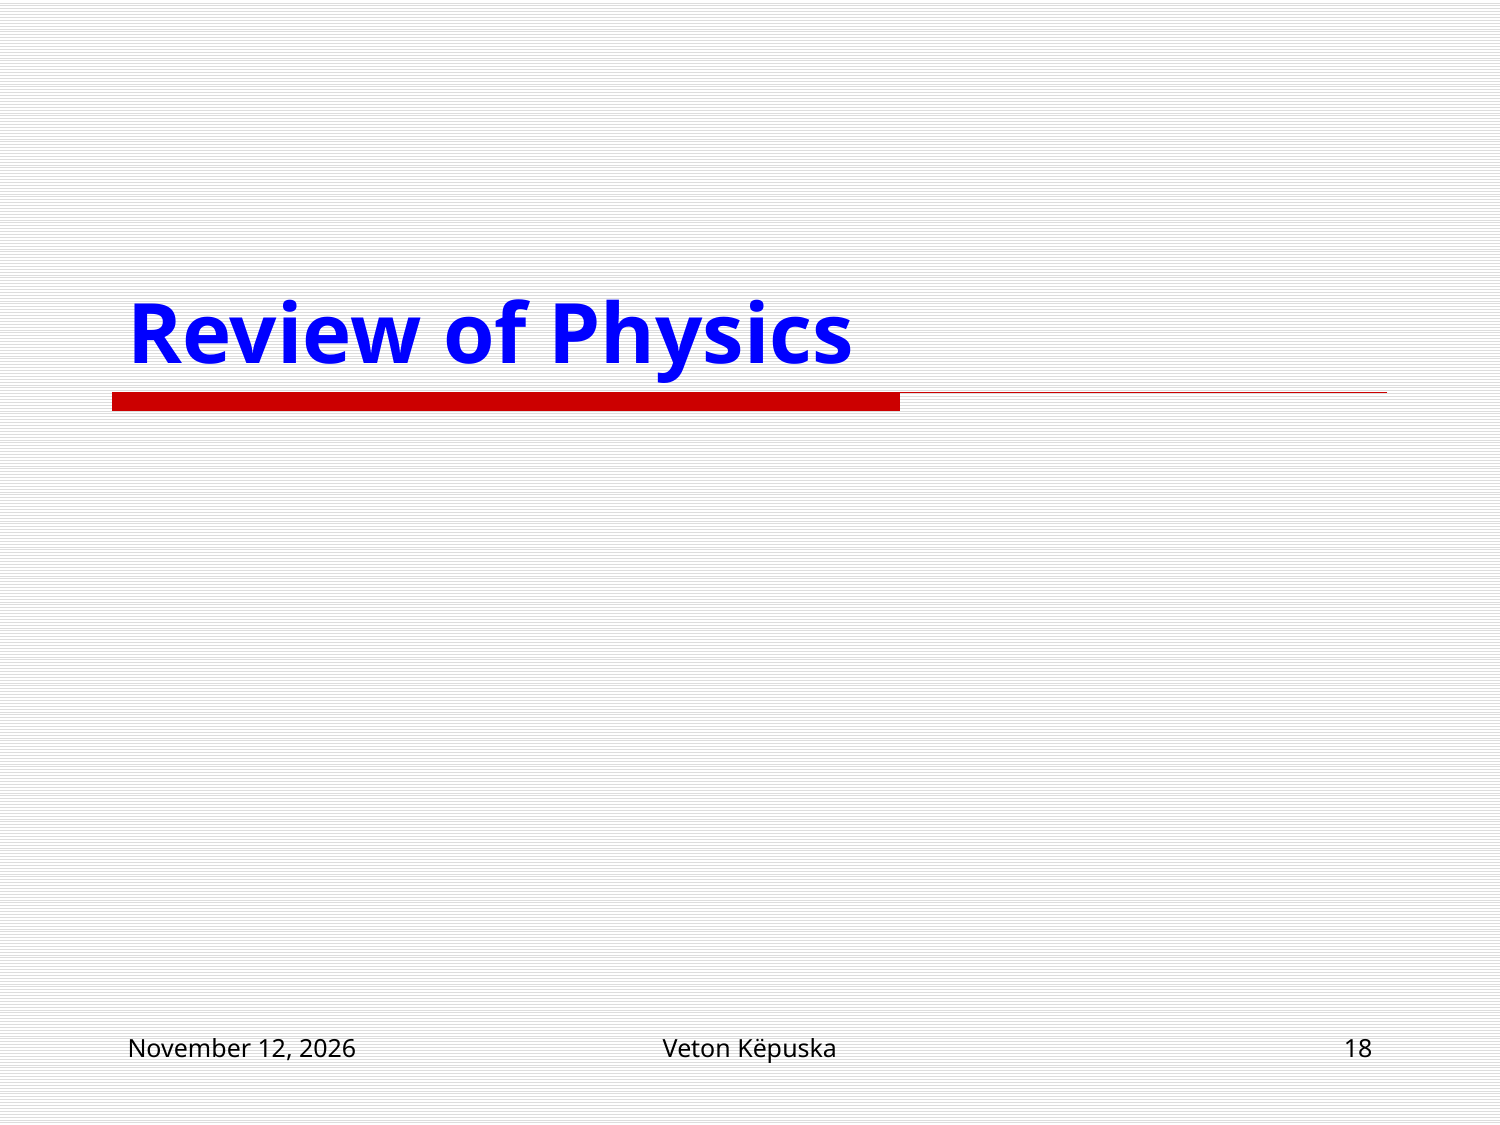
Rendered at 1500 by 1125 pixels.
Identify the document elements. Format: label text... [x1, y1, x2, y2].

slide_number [112, 1024, 426, 1101]
slide_number 18 [1074, 1024, 1388, 1101]
footer Veton Këpuska [512, 1024, 988, 1101]
title Review of Physics [112, 162, 1388, 388]
